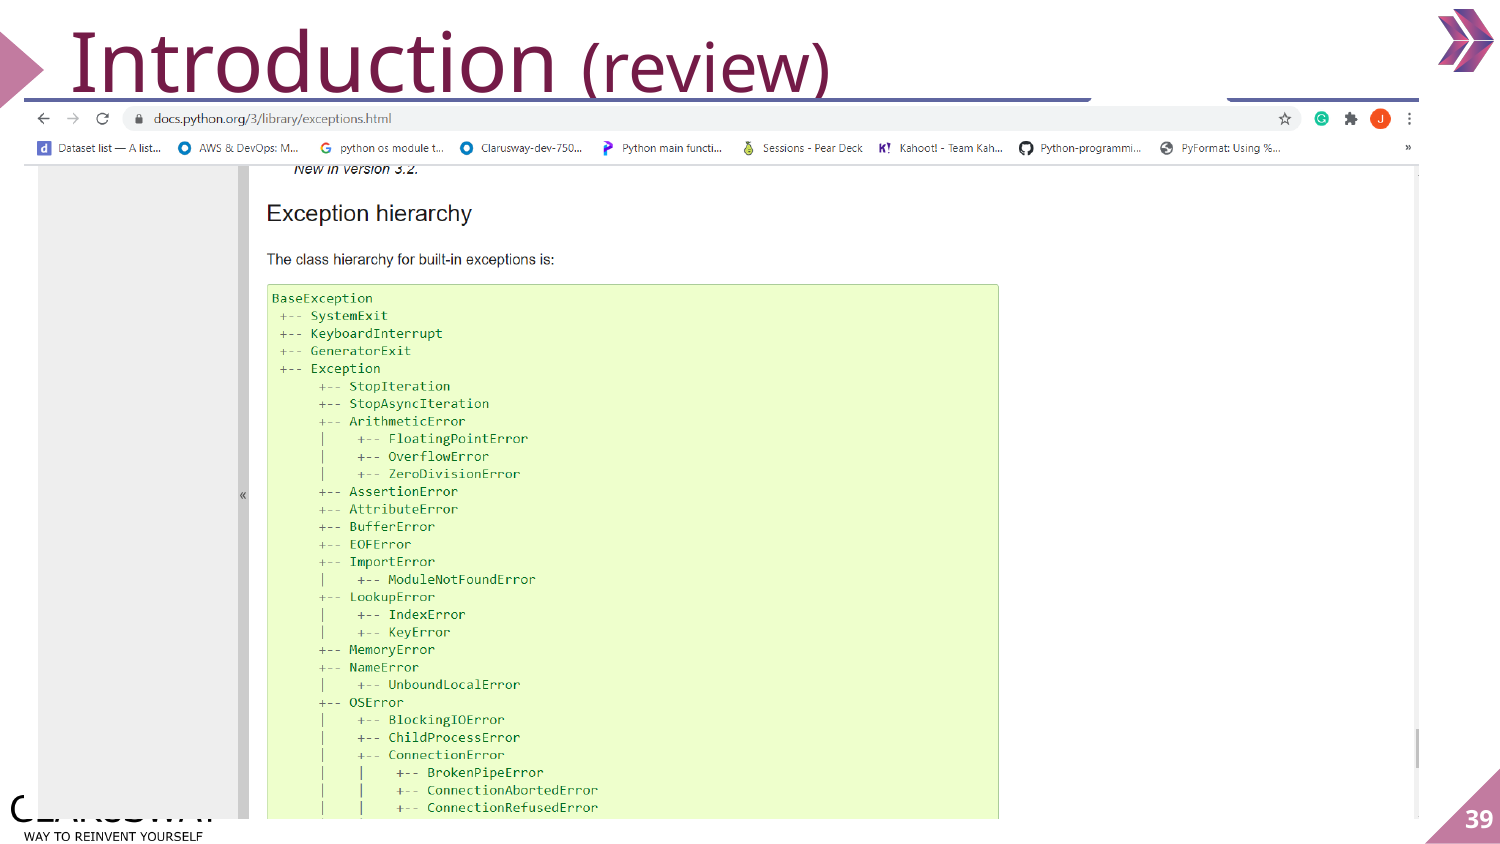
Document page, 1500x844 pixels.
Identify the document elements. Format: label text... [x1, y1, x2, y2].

title Introduction (review) [70, 28, 1376, 96]
picture [1438, 9, 1494, 72]
slide_number ‹#› [1418, 760, 1494, 838]
picture [11, 97, 1419, 841]
